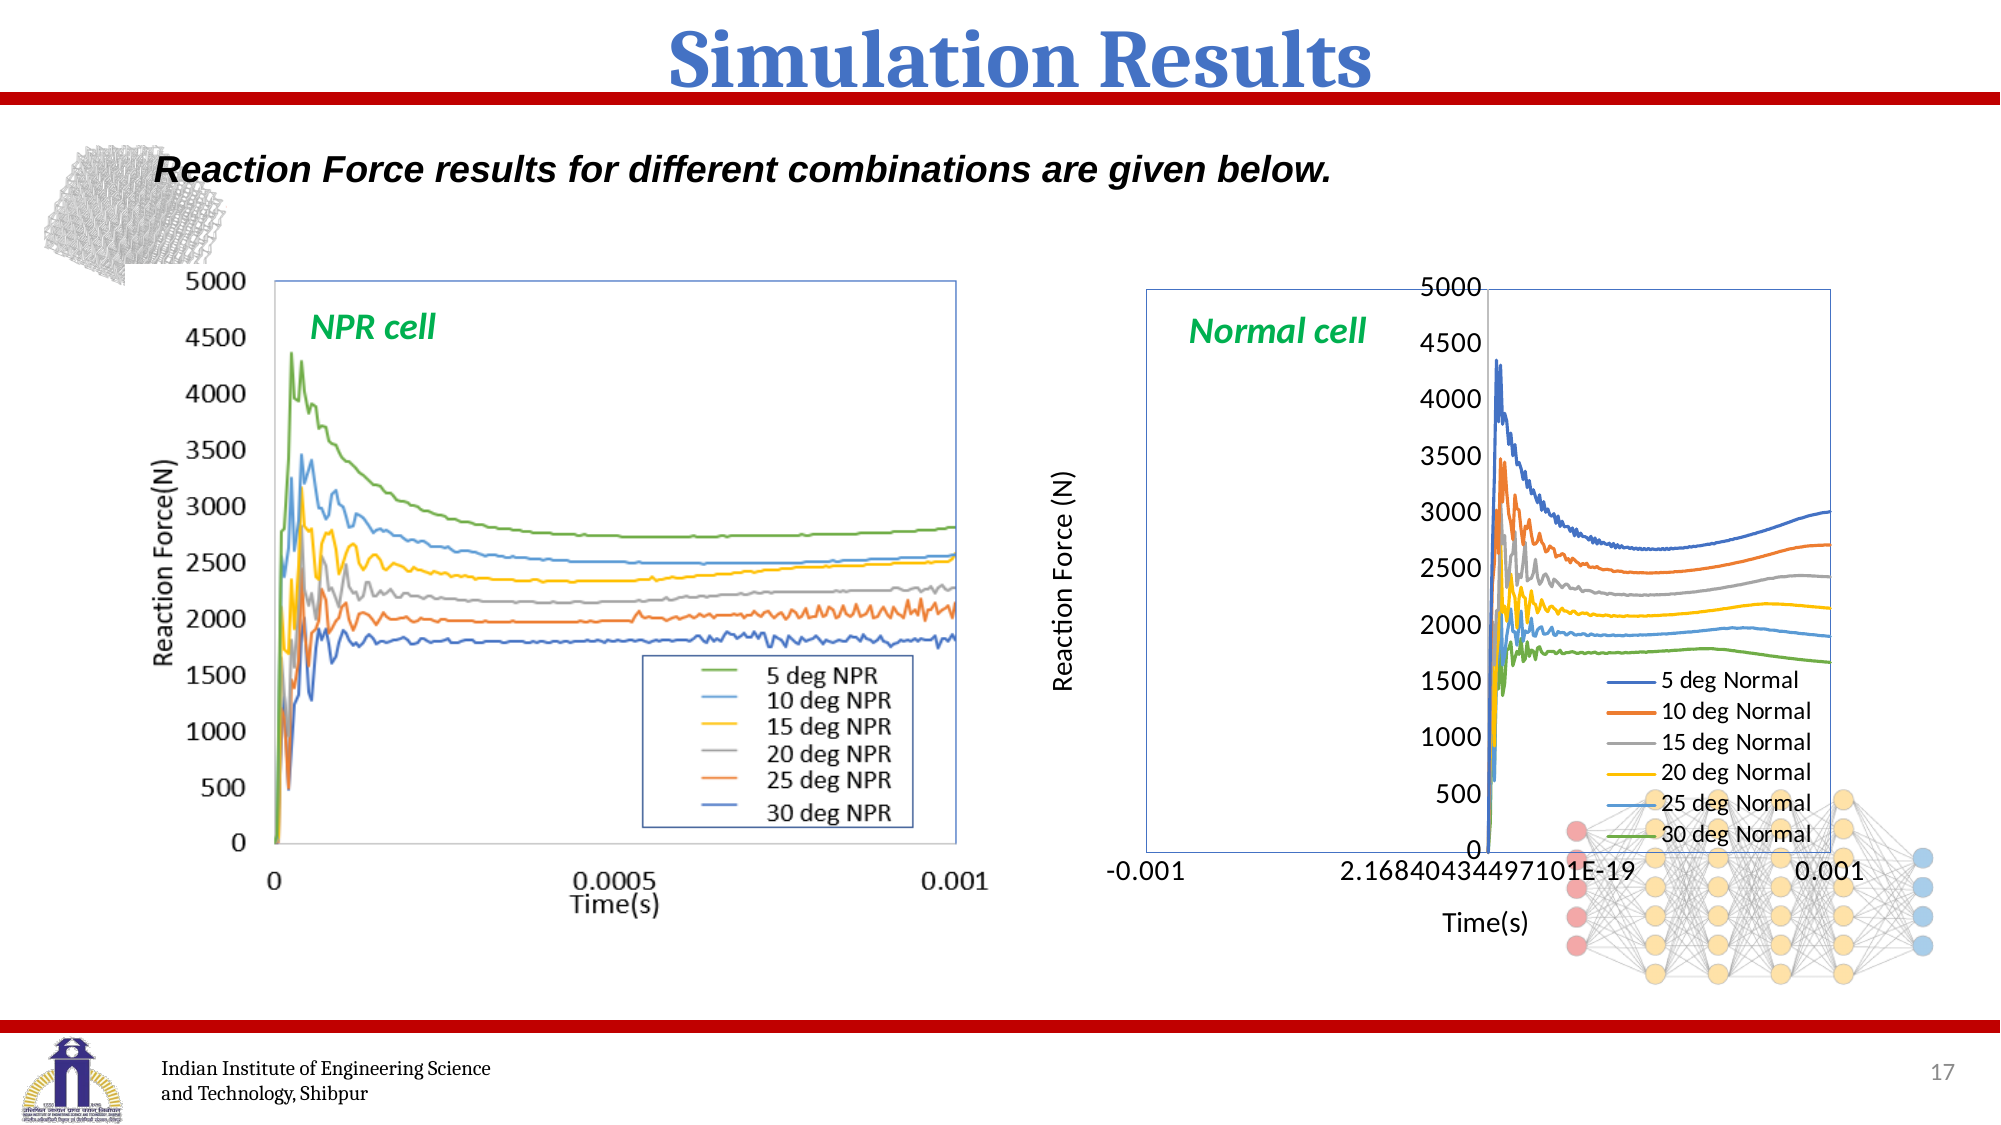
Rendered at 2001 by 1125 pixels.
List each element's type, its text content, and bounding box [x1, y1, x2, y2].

slide_number 17 [1520, 1040, 1971, 1101]
text_box Reaction Force results for different combinations are given below. [138, 137, 1967, 198]
chart [996, 264, 1899, 976]
text_box Simulation Results [146, 0, 1899, 112]
picture [20, 1034, 124, 1125]
picture [125, 264, 996, 938]
